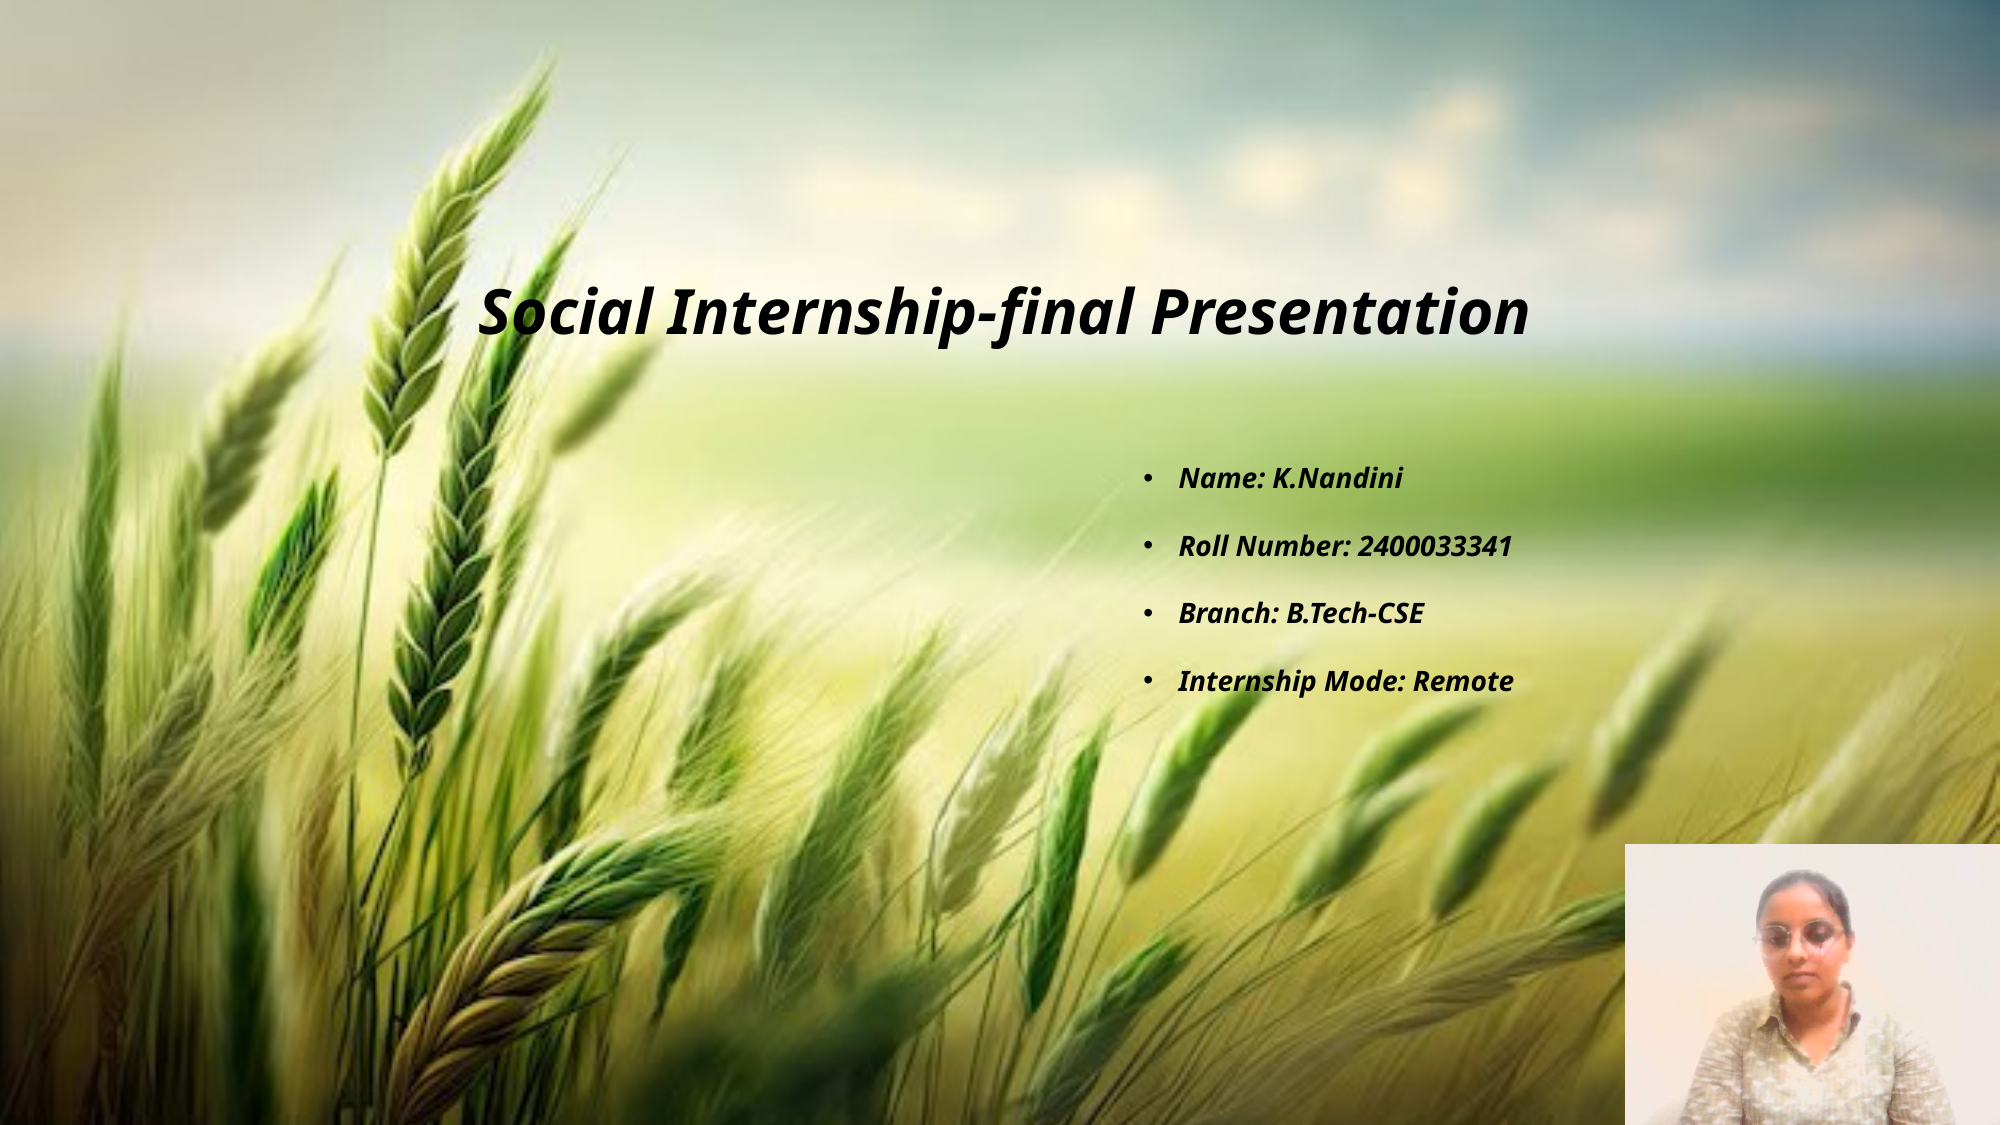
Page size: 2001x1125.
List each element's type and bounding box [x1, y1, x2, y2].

text_box [1624, 843, 2000, 1125]
picture [0, 0, 2000, 1125]
